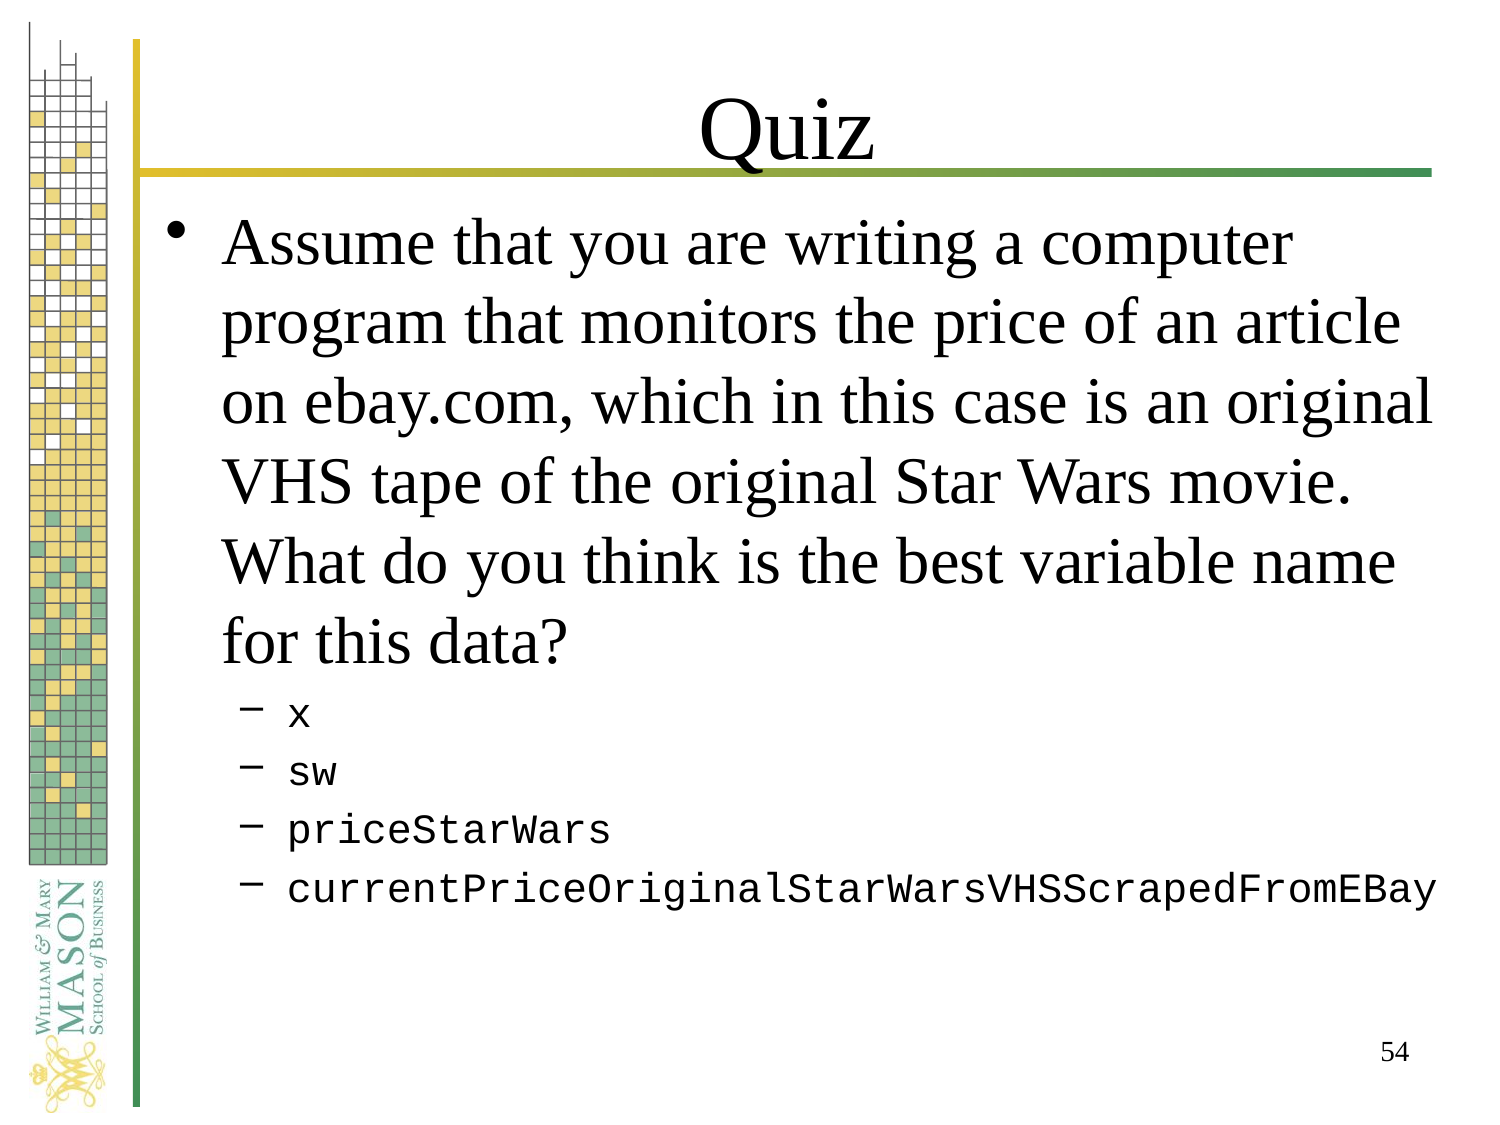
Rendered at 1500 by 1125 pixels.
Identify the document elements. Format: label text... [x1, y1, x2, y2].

title Quiz [150, 45, 1425, 189]
table_cell is [29, 879, 107, 1113]
slide_number 54 [1048, 1024, 1426, 1103]
list Assume that you are writing a computer program that monitors the price of an article on ebay.com, which in this case is an original VHS tape of the original Star Wars movie. What do you think is the best variable name for this data? x sw priceStarWars currentPriceOriginalStarWarsVHSScrapedFromEBay [150, 189, 1474, 1005]
